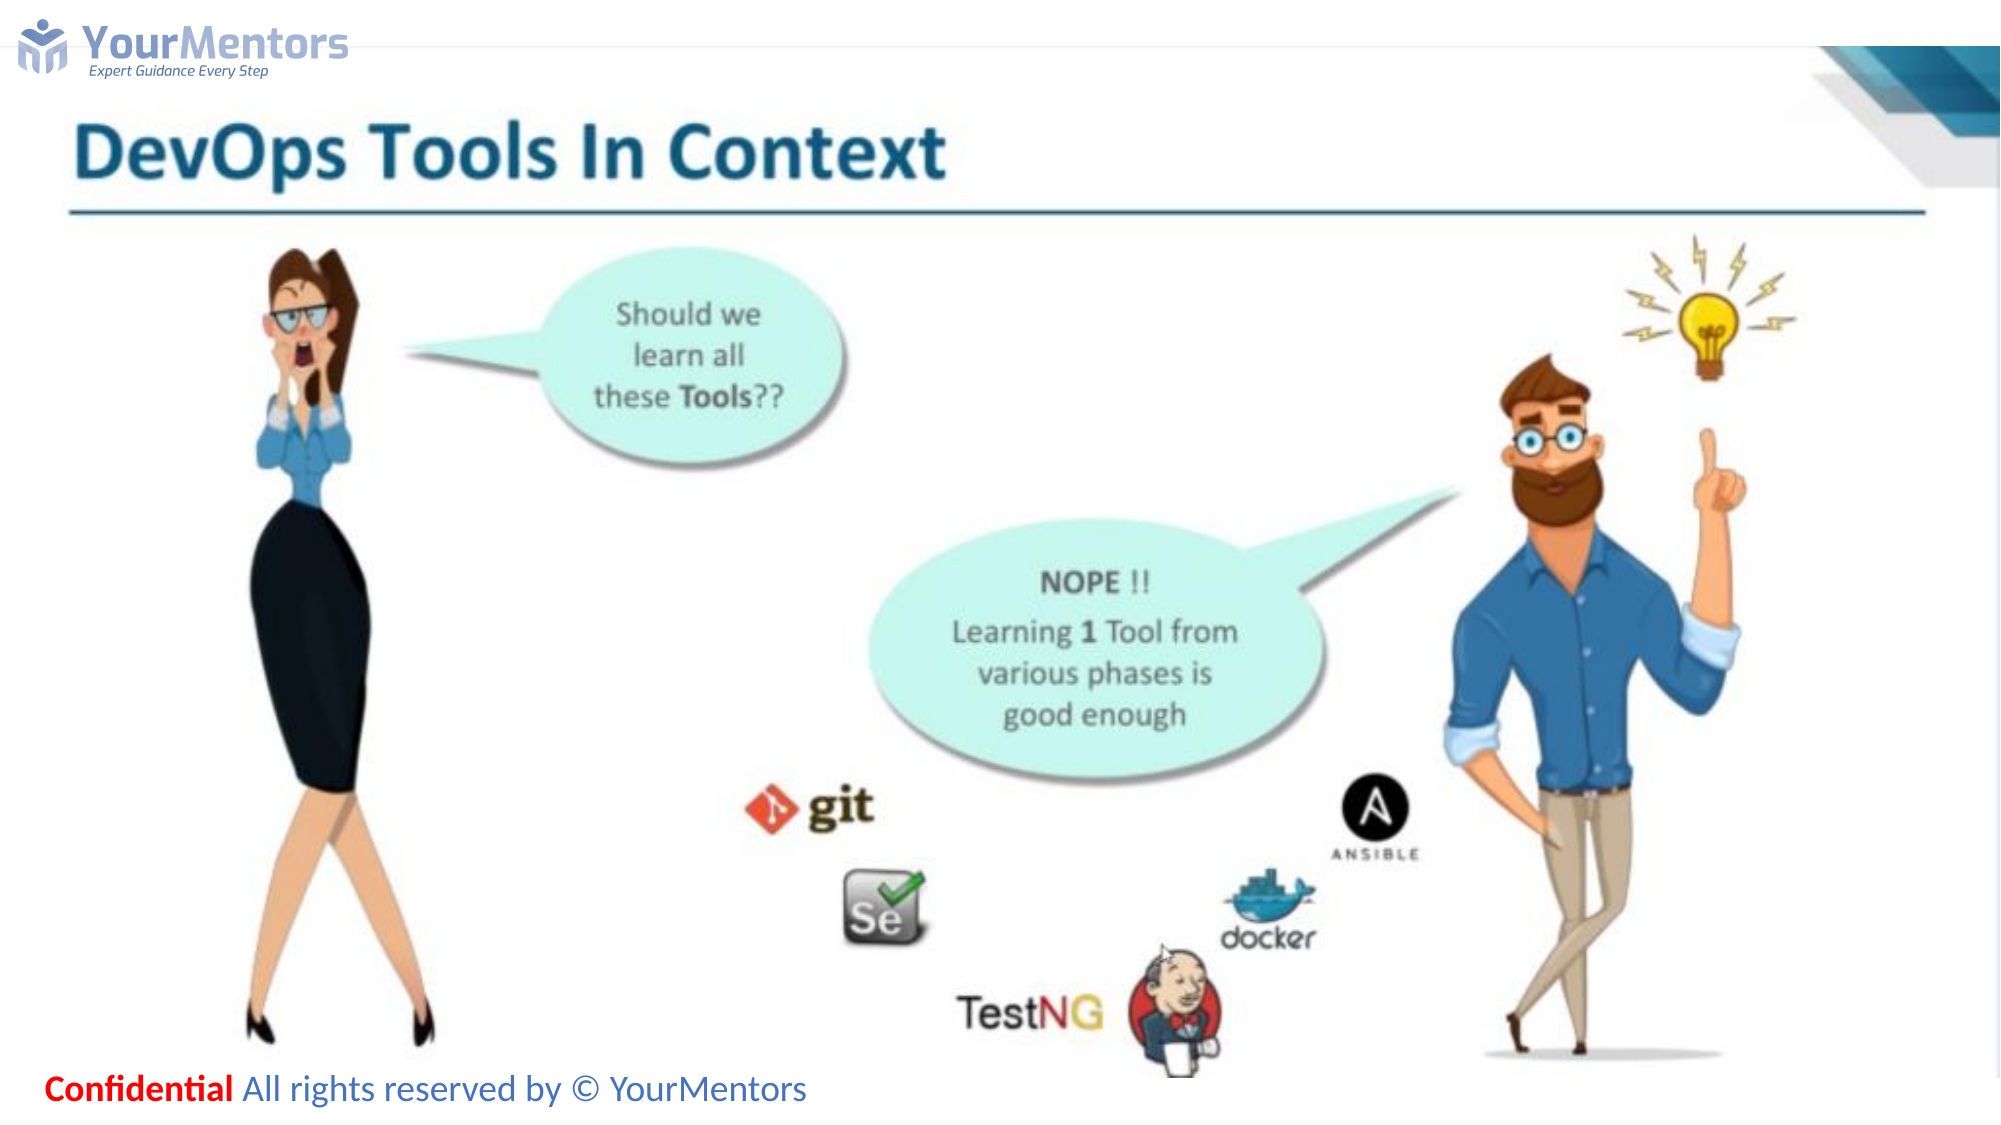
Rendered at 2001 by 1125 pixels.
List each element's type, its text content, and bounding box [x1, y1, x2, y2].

text_box Confidential All rights reserved by © YourMentors [30, 1079, 1069, 1117]
picture [0, 19, 2000, 1079]
